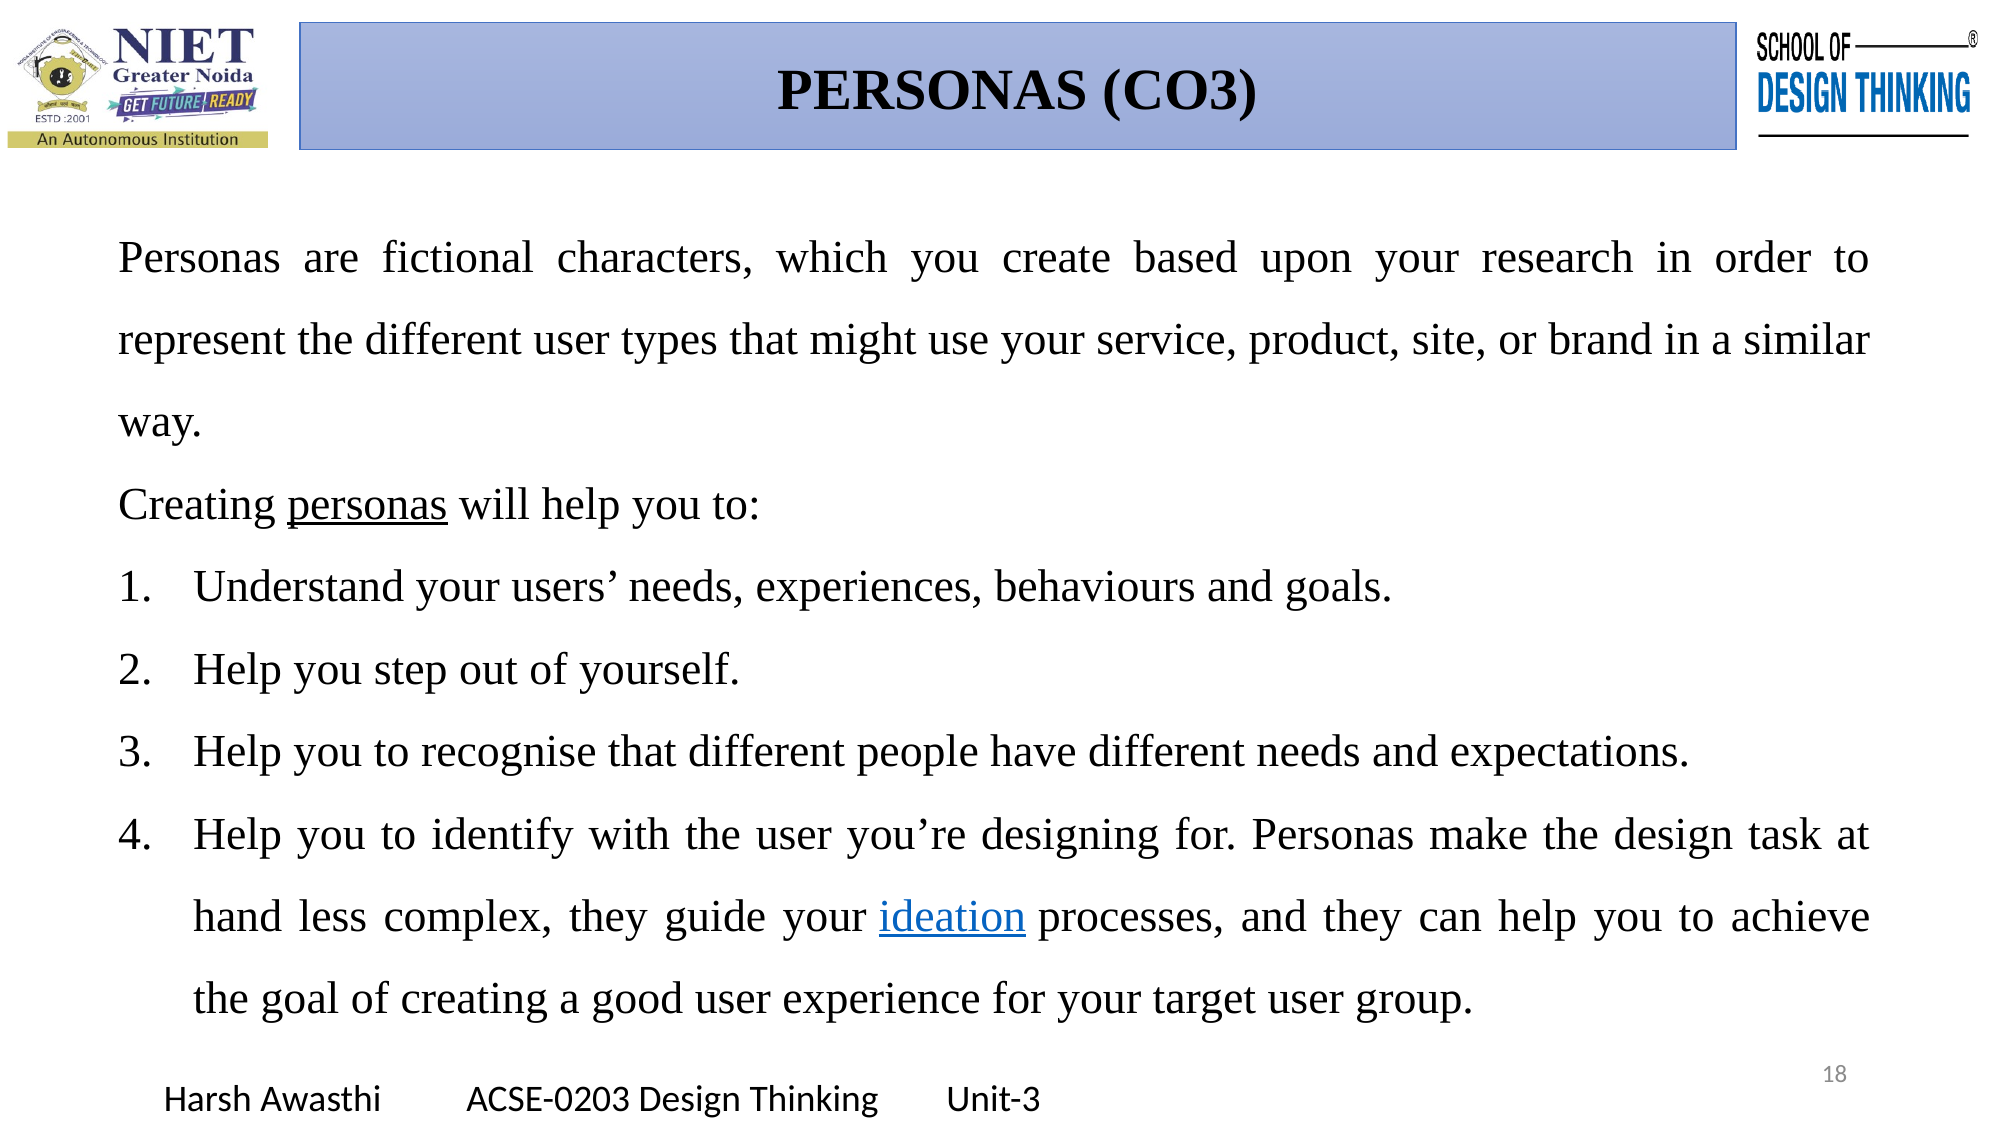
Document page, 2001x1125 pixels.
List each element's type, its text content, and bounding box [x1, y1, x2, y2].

slide_number 18 [1412, 1042, 1863, 1103]
text_box Personas are fictional characters, which you create based upon your research in order to represent the different user types that might use your service, product, site, or brand in a similar way. Creating personas will help you to: Understand your users’ needs, experiences, behaviours and goals. Help you step out of yourself. Help you to recognise that different people have different needs and expectations. Help you to identify with the user you’re designing for. Personas make the design task at hand less complex, they guide your ideation processes, and they can help you to achieve the goal of creating a good user experience for your target user group. [103, 191, 1887, 1031]
footer Harsh Awasthi ACSE-0203 Design Thinking Unit-3 [149, 1066, 1755, 1125]
picture [1757, 30, 1978, 137]
text_box PERSONAS (CO3) [299, 22, 1737, 150]
picture [7, 22, 268, 148]
